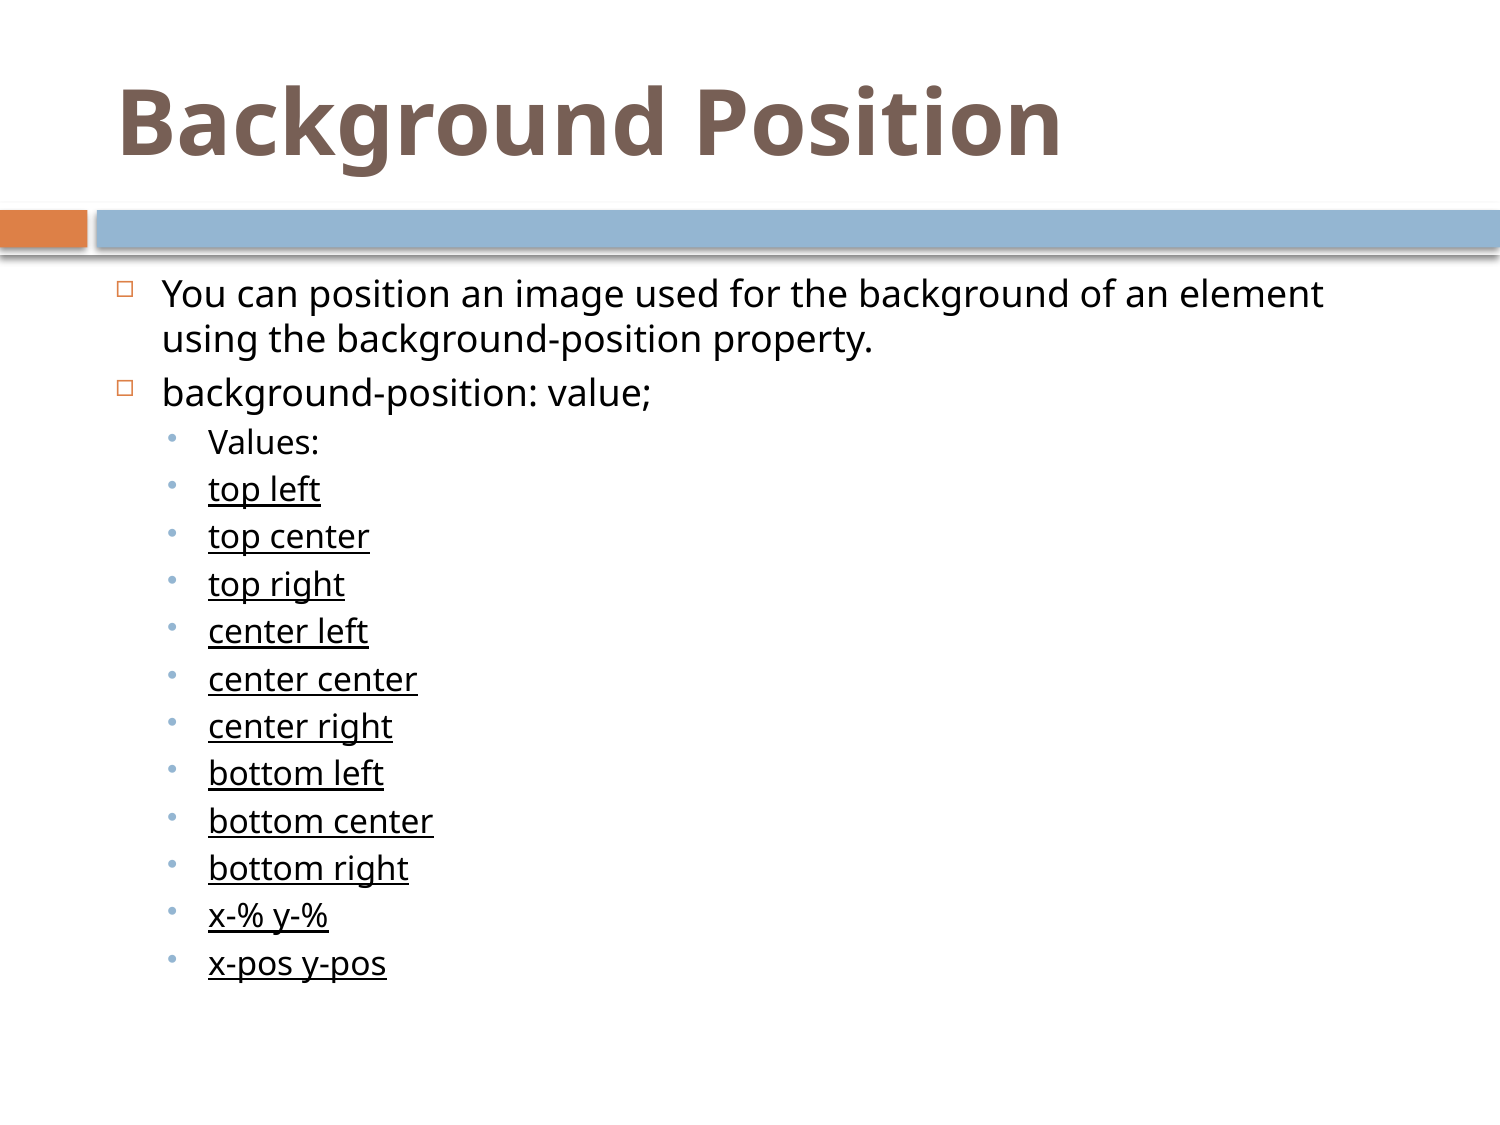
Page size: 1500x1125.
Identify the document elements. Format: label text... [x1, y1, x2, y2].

list You can position an image used for the background of an element using the background-position property. background-position: value; Values: top left top center top right center left center center center right bottom left bottom center bottom right x-% y-% x-pos y-pos [100, 262, 1438, 1000]
title Background Position [100, 37, 1438, 200]
